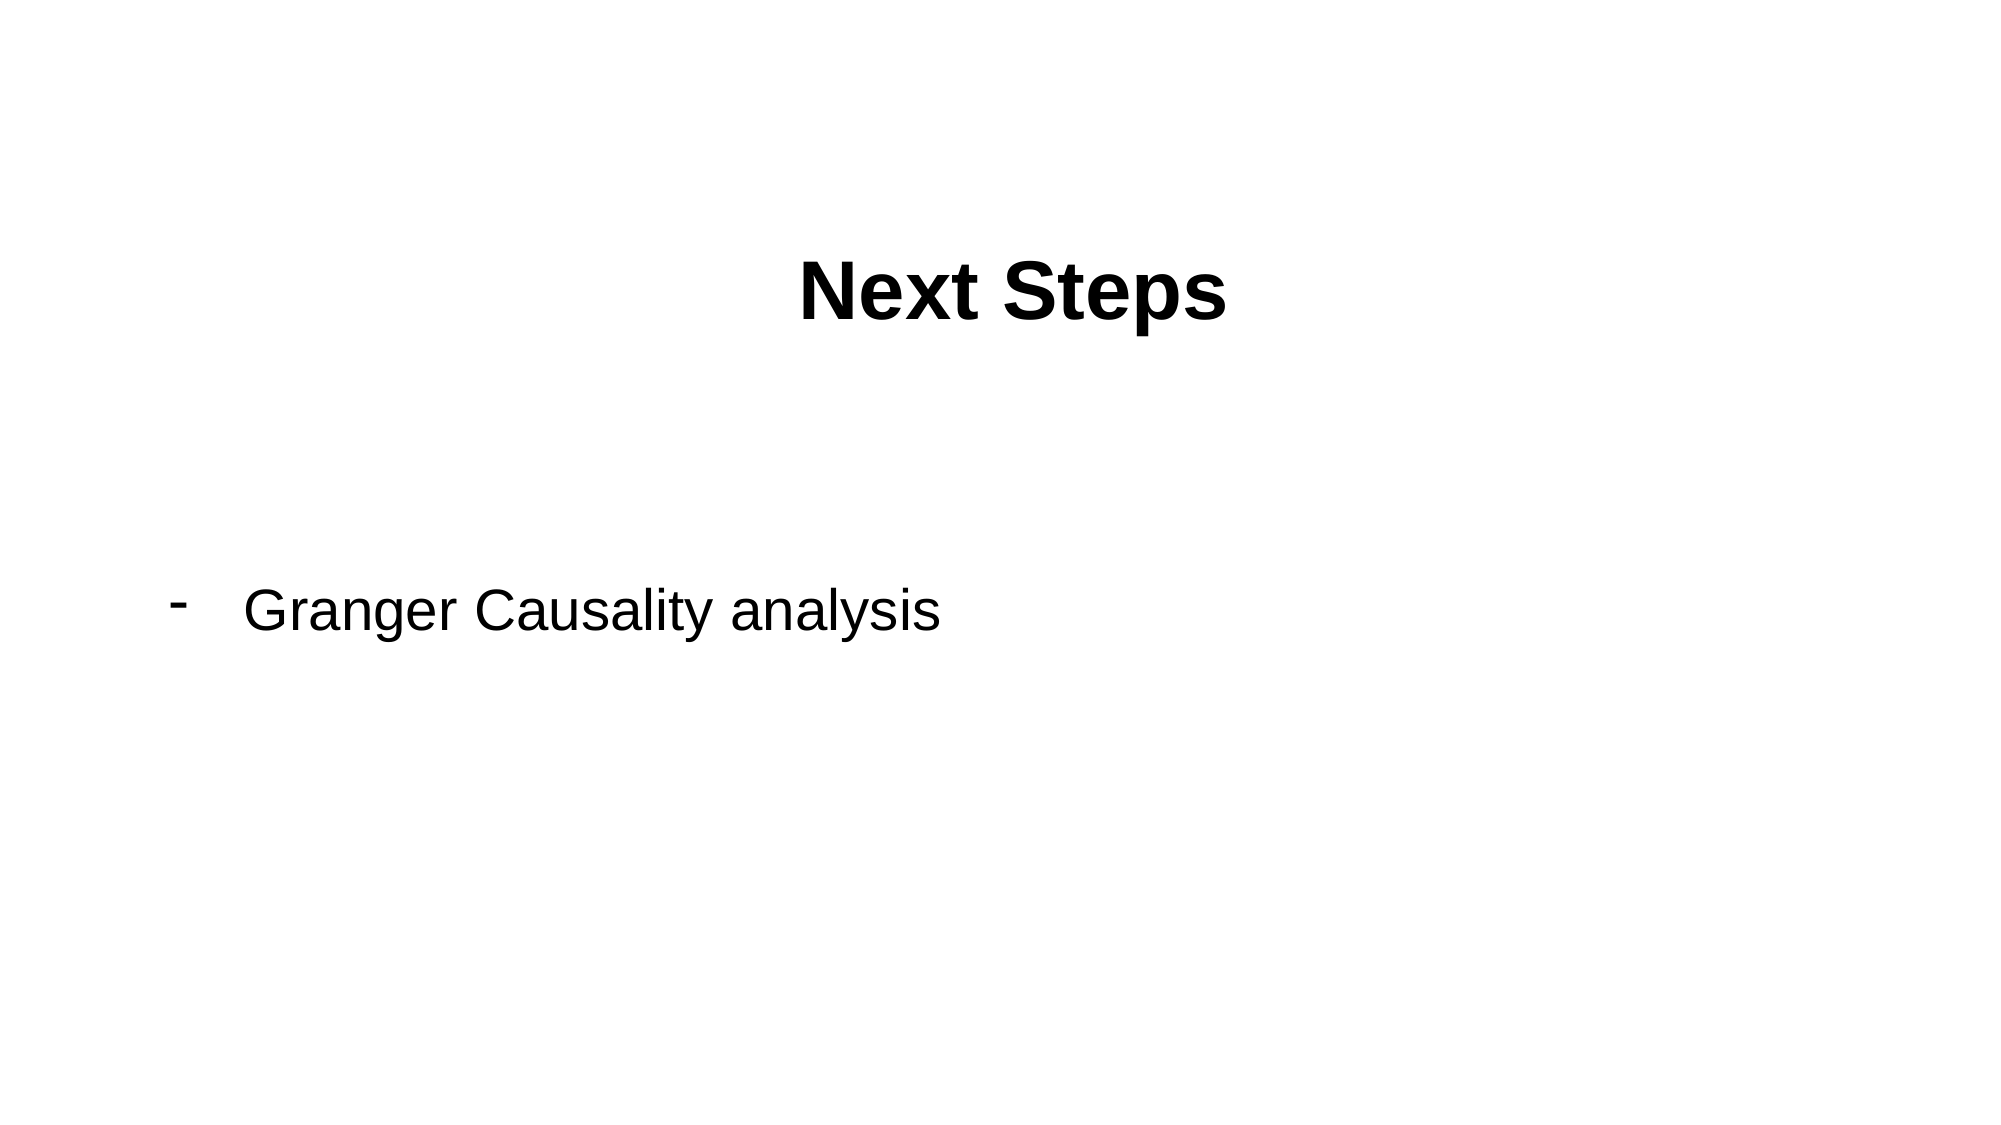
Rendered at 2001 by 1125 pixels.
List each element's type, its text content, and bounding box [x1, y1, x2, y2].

text_box Granger Causality analysis [153, 420, 1827, 734]
title Next Steps [103, 204, 1925, 381]
